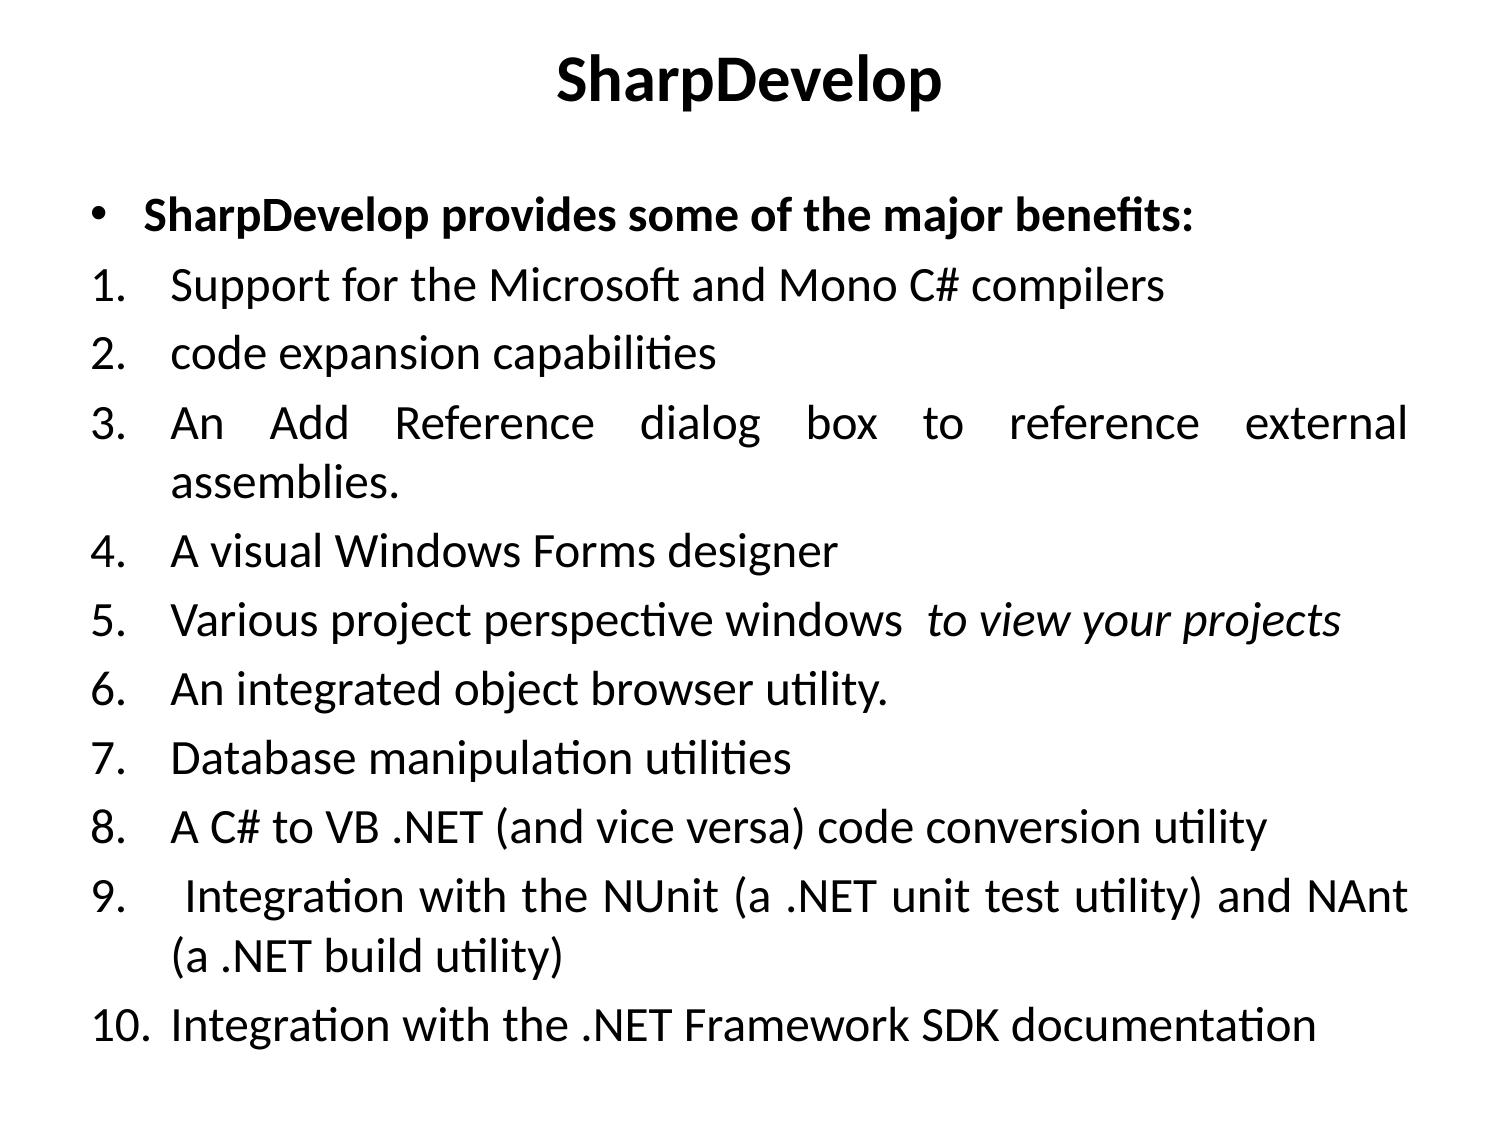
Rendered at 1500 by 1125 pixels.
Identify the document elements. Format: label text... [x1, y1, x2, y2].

list SharpDevelop provides some of the major benefits: Support for the Microsoft and Mono C# compilers code expansion capabilities An Add Reference dialog box to reference external assemblies. A visual Windows Forms designer Various project perspective windows to view your projects An integrated object browser utility. Database manipulation utilities A C# to VB .NET (and vice versa) code conversion utility Integration with the NUnit (a .NET unit test utility) and NAnt (a .NET build utility) Integration with the .NET Framework SDK documentation [75, 174, 1425, 1075]
title SharpDevelop [75, 0, 1425, 150]
